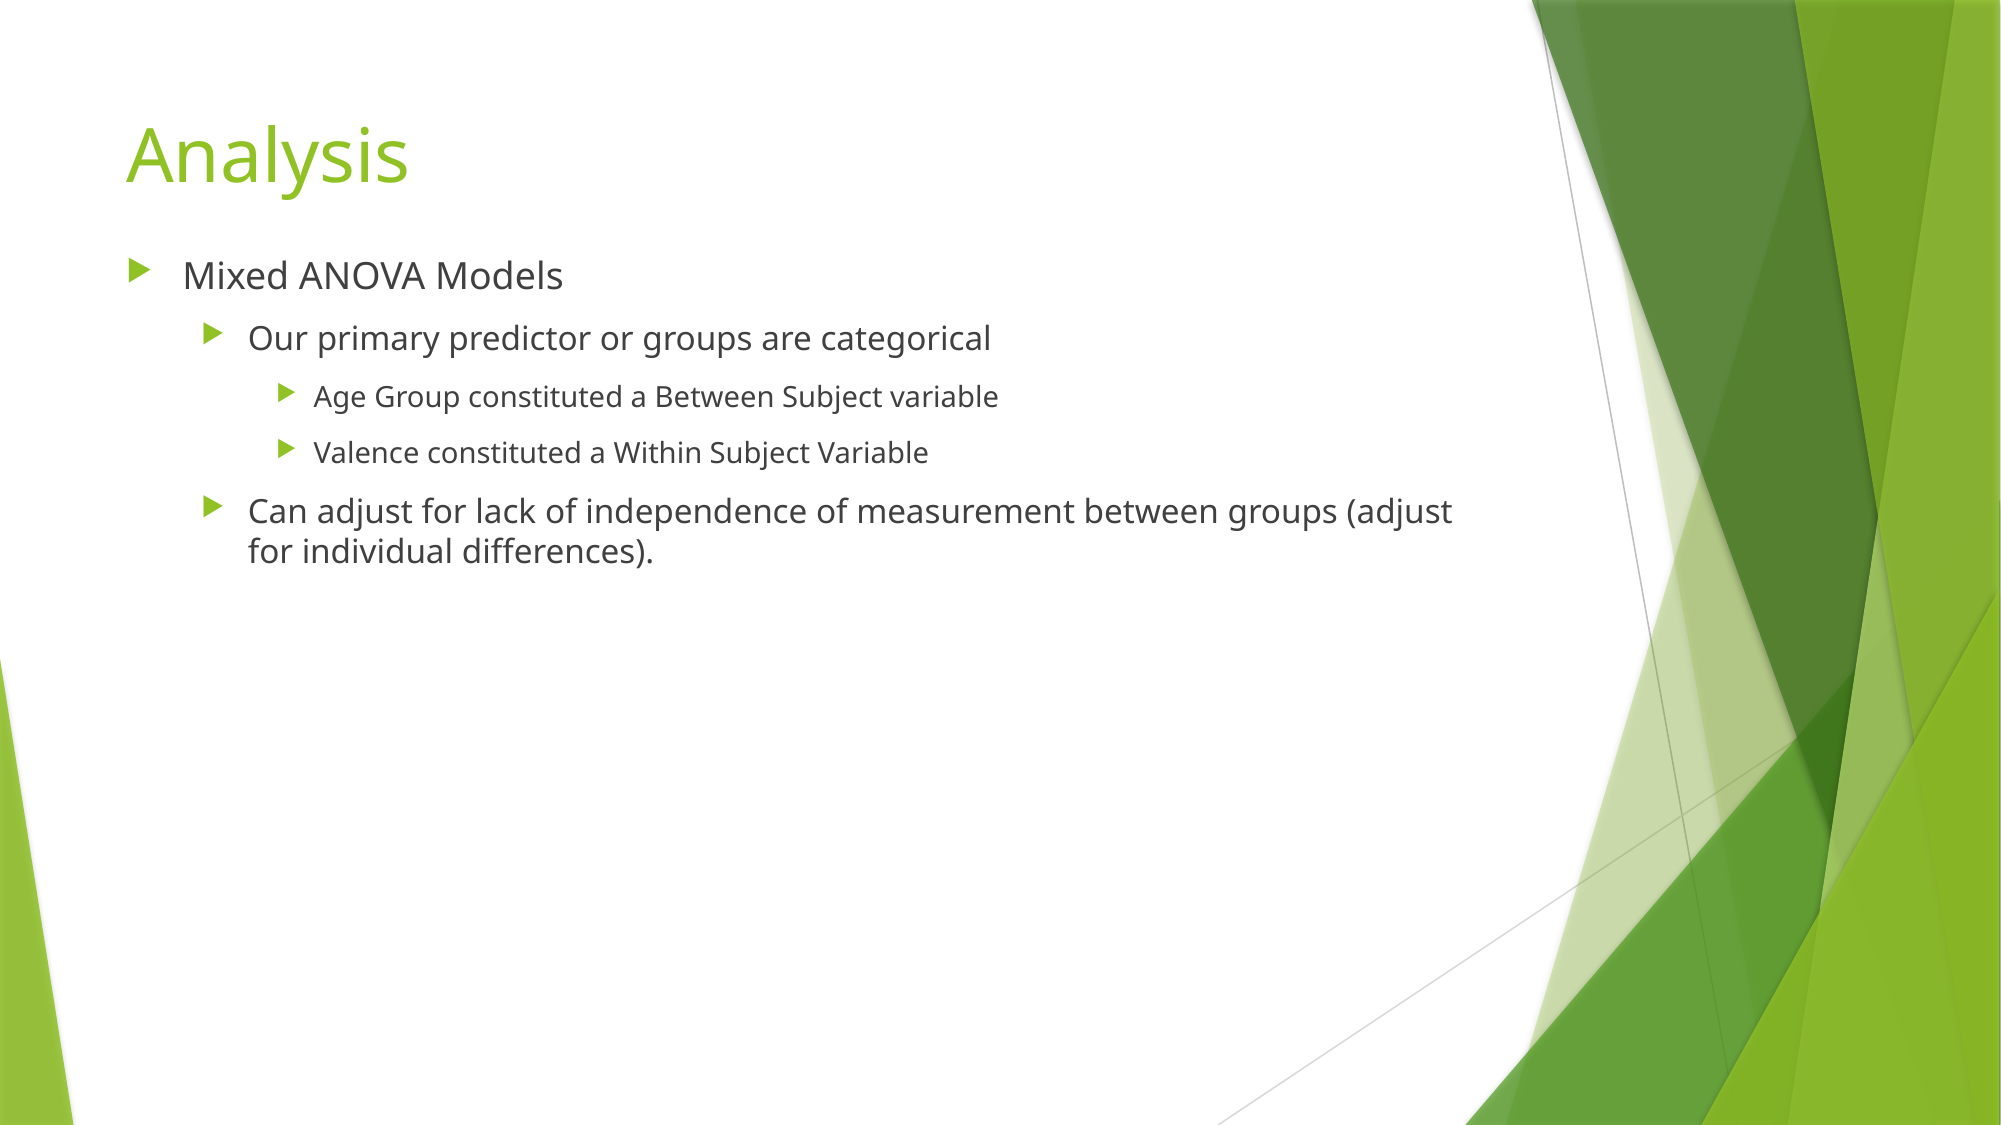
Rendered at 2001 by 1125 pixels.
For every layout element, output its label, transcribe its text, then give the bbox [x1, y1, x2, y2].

list Mixed ANOVA Models Our primary predictor or groups are categorical Age Group constituted a Between Subject variable Valence constituted a Within Subject Variable Can adjust for lack of independence of measurement between groups (adjust for individual differences). [111, 244, 1522, 881]
title Analysis [111, 99, 1522, 244]
